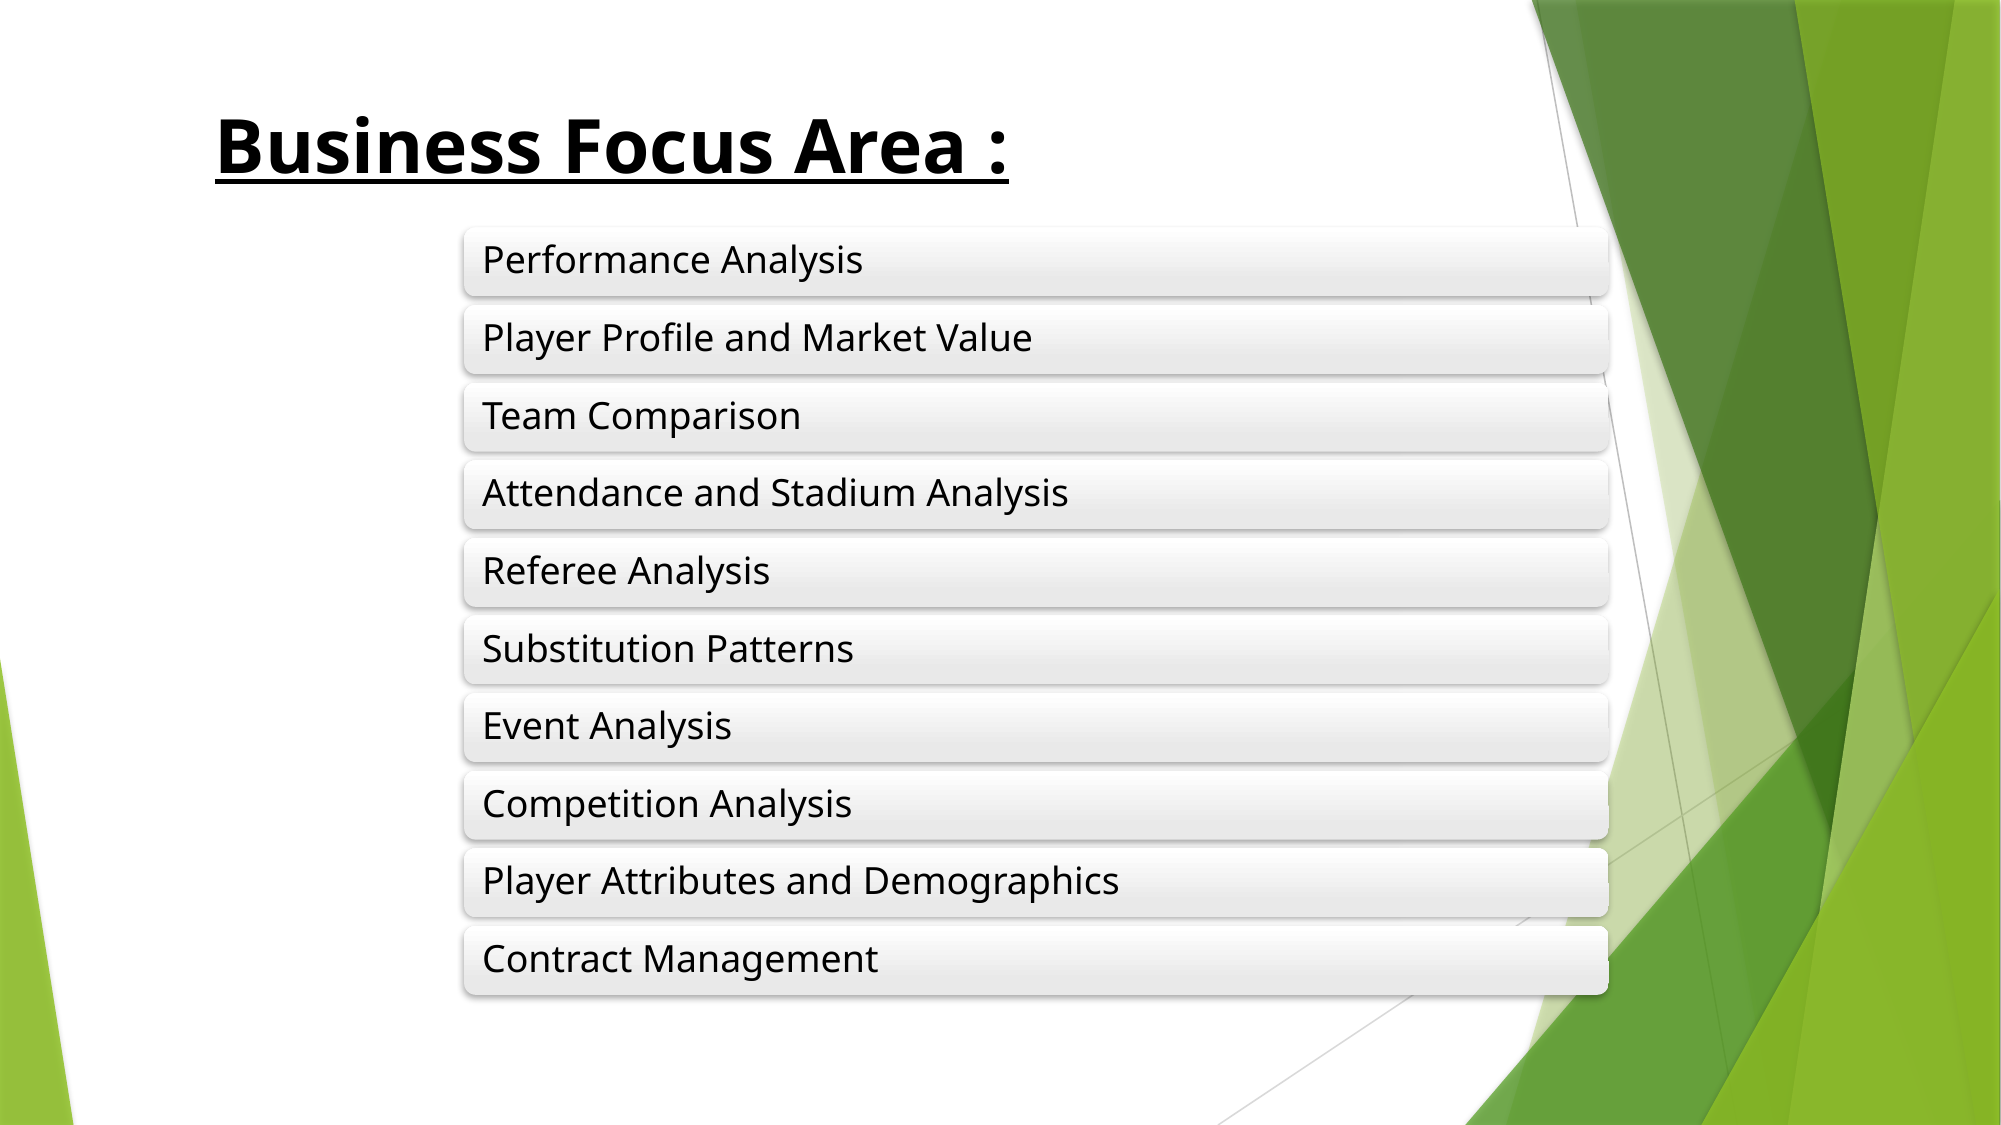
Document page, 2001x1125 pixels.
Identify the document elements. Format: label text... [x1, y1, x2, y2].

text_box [463, 221, 1610, 1001]
text_box Business Focus Area : [200, 90, 1200, 196]
